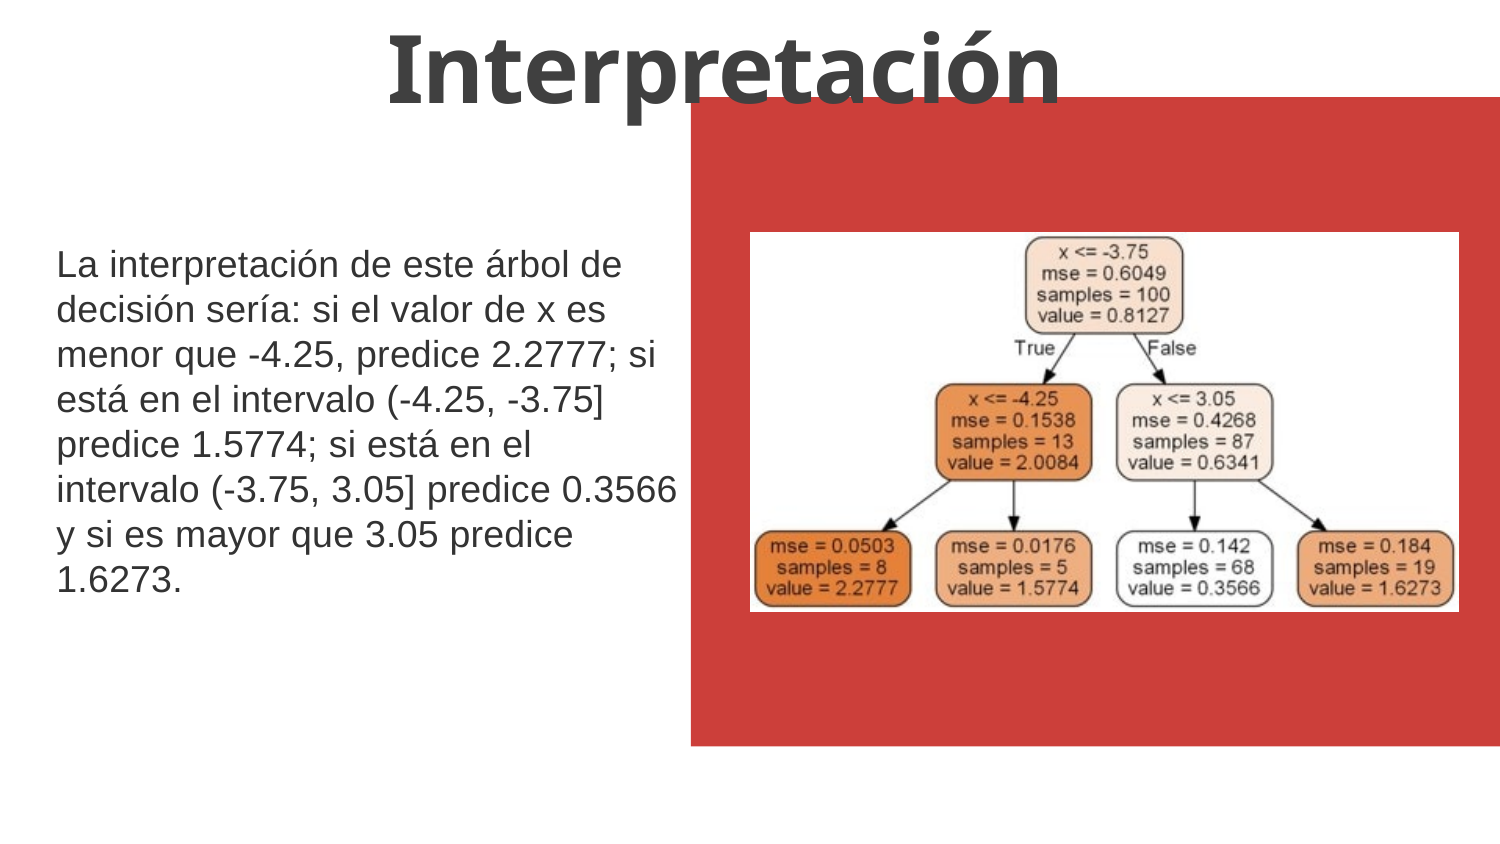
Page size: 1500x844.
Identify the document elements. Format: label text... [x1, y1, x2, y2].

text_box La interpretación de este árbol de decisión sería: si el valor de x es menor que -4.25, predice 2.2777; si está en el intervalo (-4.25, -3.75] predice 1.5774; si está en el intervalo (-3.75, 3.05] predice 0.3566 y si es mayor que 3.05 predice 1.6273. [41, 232, 703, 608]
text_box Interpretación [372, 7, 1080, 132]
picture [749, 231, 1459, 612]
